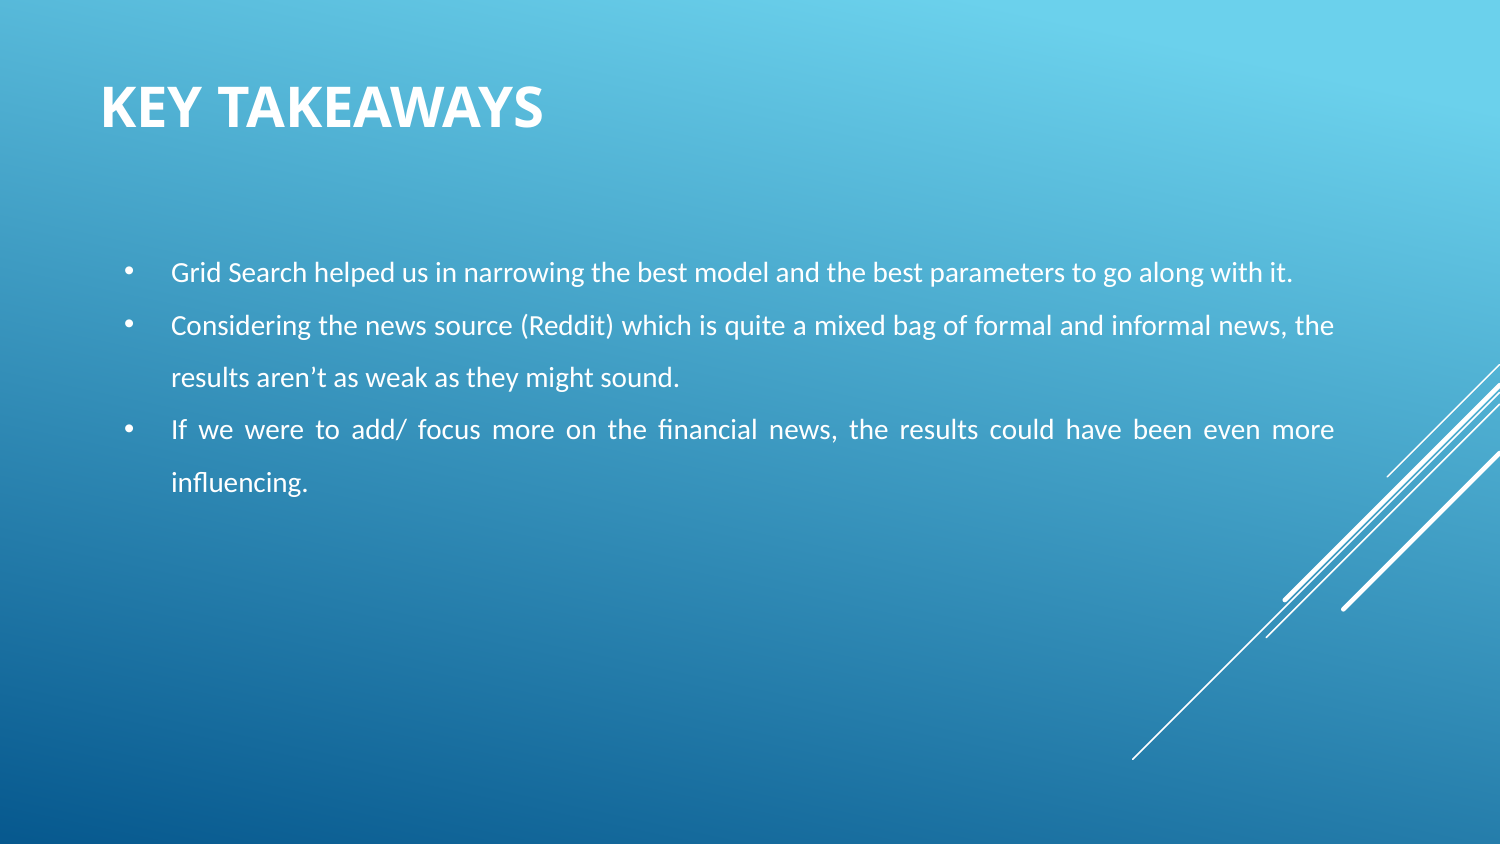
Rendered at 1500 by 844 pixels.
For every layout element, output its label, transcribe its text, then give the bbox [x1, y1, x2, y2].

text_box Grid Search helped us in narrowing the best model and the best parameters to go along with it. Considering the news source (Reddit) which is quite a mixed bag of formal and informal news, the results aren’t as weak as they might sound. If we were to add/ focus more on the financial news, the results could have been even more influencing. [109, 228, 1350, 663]
text_box Key Takeaways [84, 15, 1331, 195]
